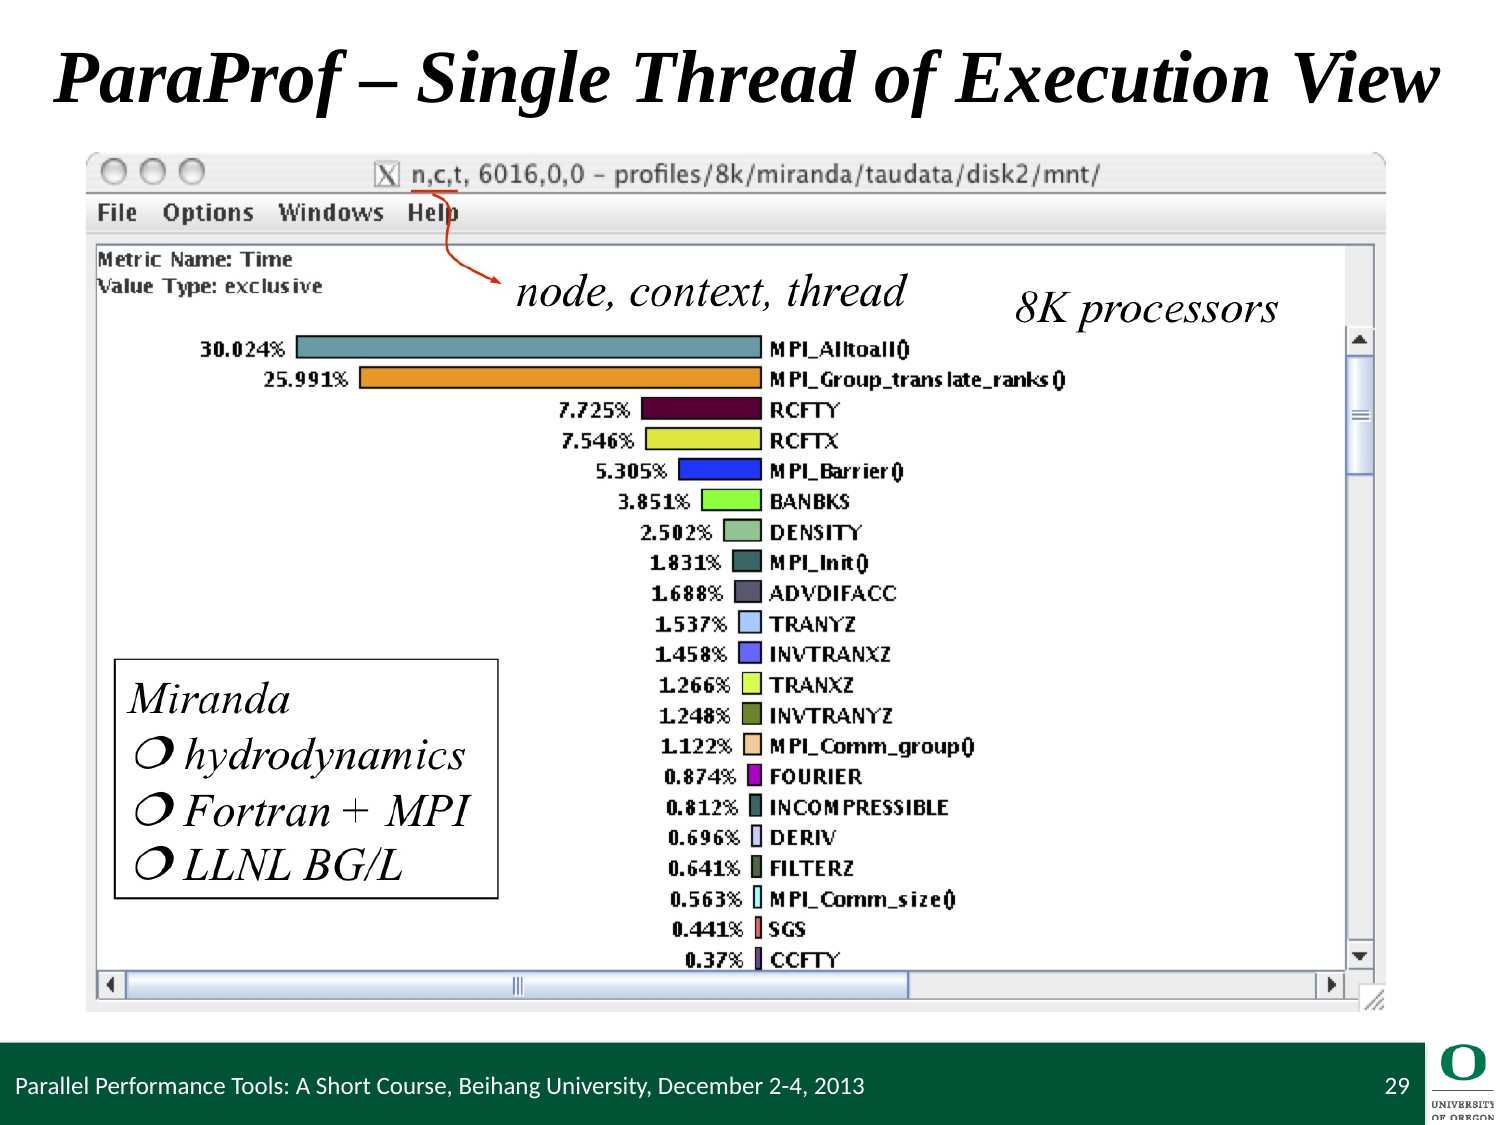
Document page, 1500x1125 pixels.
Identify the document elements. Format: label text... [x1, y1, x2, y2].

slide_number 29 [1074, 1044, 1425, 1125]
picture [84, 149, 1388, 1013]
title ParaProf – Single Thread of Execution View [39, 0, 1500, 145]
footer Parallel Performance Tools: A Short Course, Beihang University, December 2-4, 2013 [0, 1044, 988, 1125]
